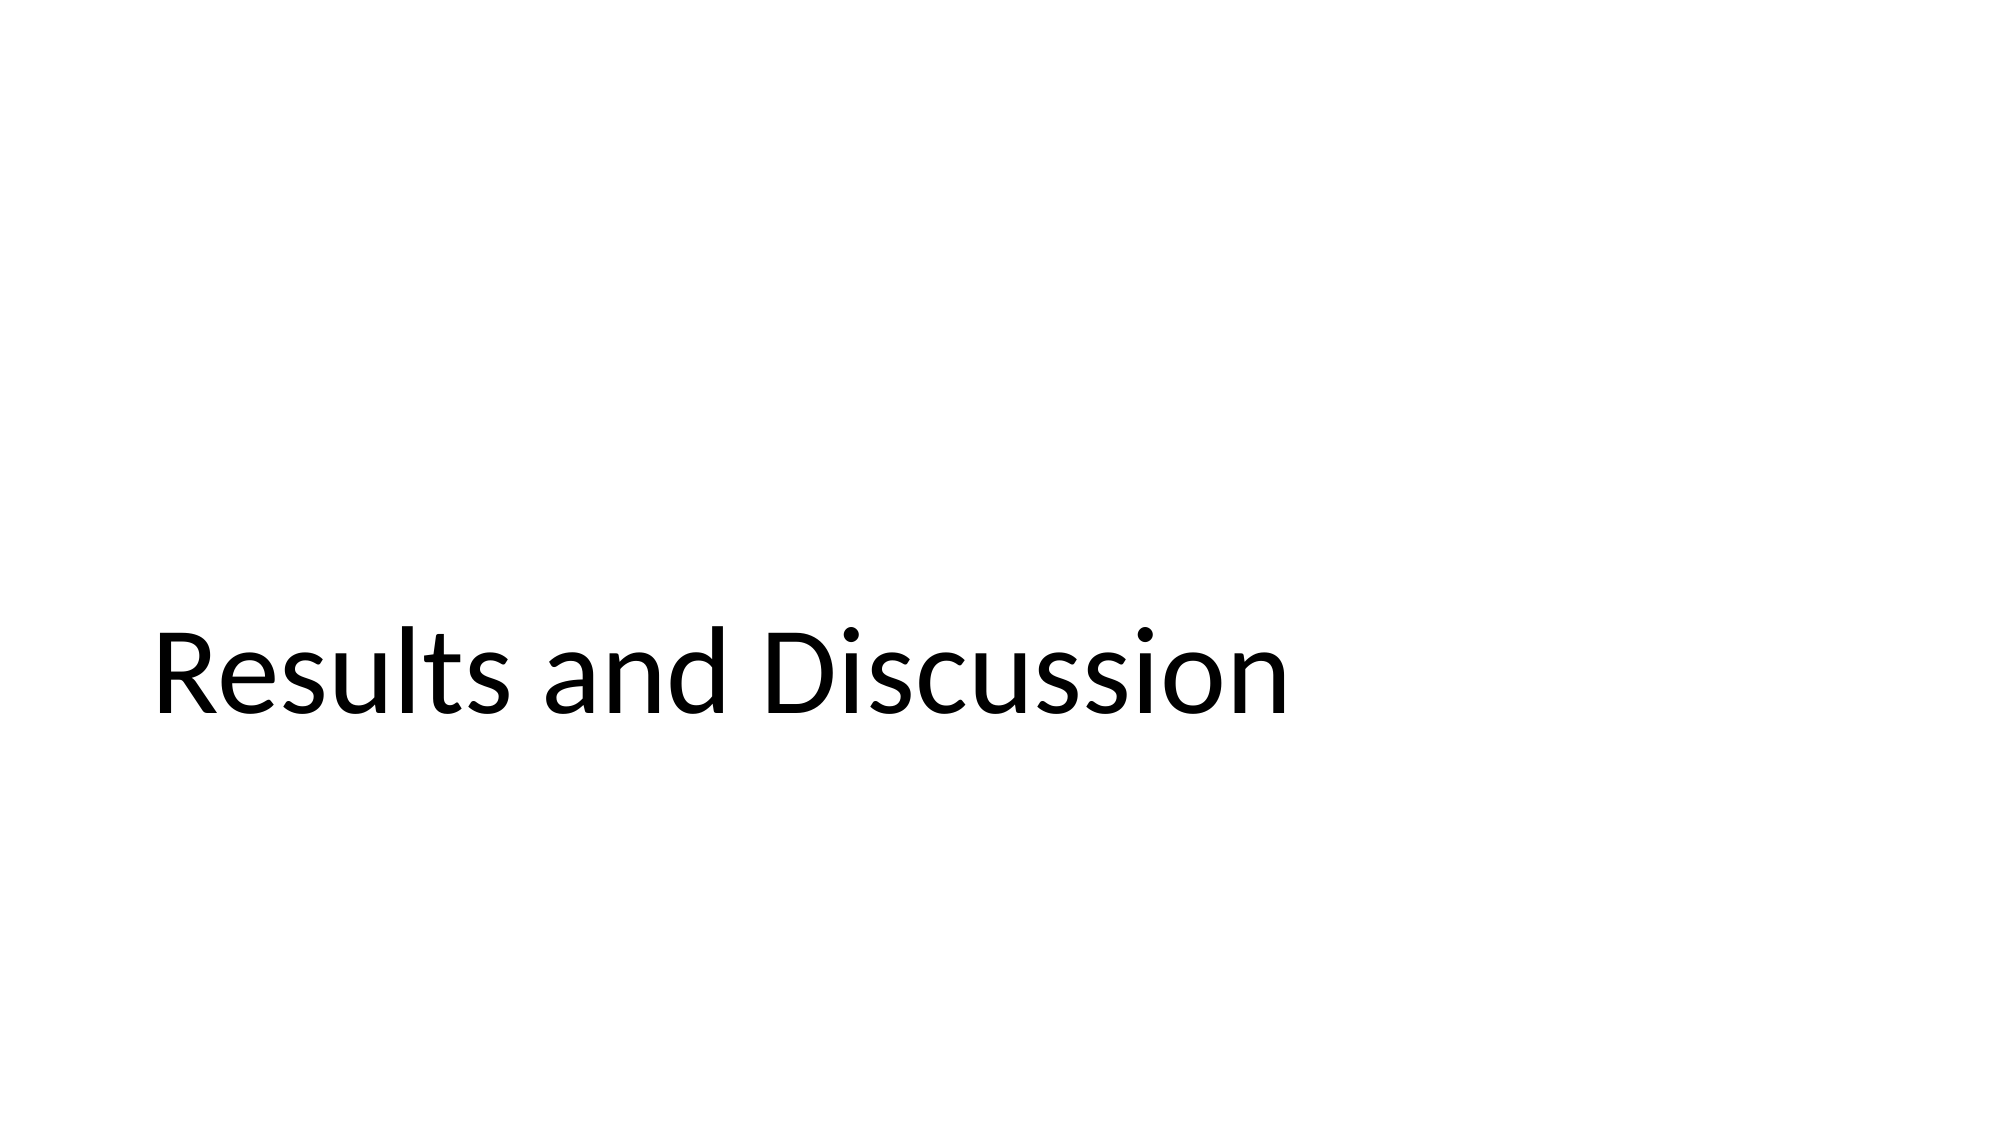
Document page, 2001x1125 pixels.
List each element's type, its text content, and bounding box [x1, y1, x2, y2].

title Results and Discussion [136, 280, 1862, 749]
